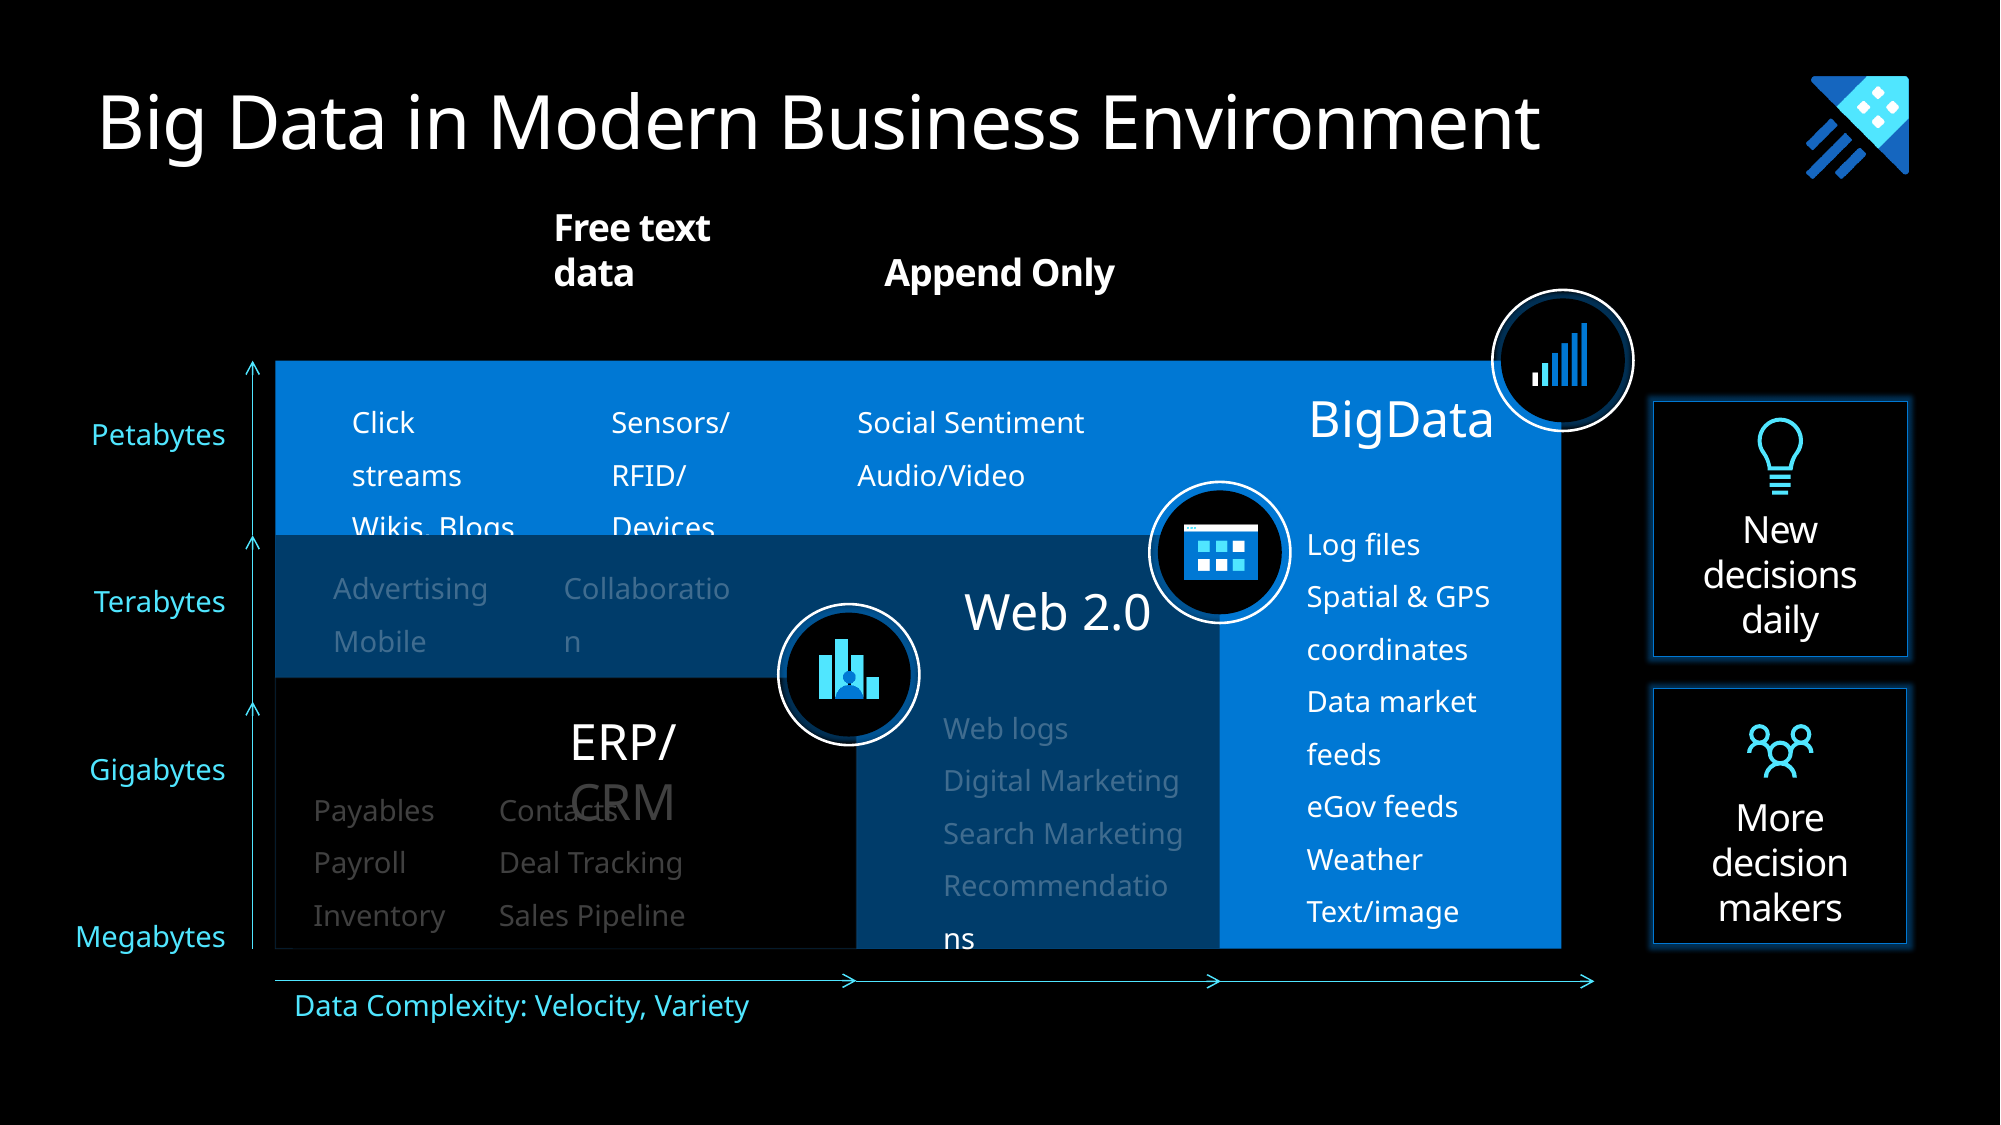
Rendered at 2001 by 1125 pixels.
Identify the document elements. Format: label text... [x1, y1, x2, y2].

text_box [1149, 481, 1291, 624]
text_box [313, 774, 811, 928]
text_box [1652, 400, 1908, 657]
title Big Data in Modern Business Environment [96, 75, 1904, 166]
text_box Data Complexity: Velocity, Variety [294, 987, 1000, 1023]
text_box Megabytes [74, 918, 226, 954]
text_box Terabytes [74, 583, 226, 619]
text_box Petabytes [74, 415, 226, 452]
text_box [275, 360, 1562, 949]
text_box Append Only [869, 237, 1127, 309]
text_box Free text data [538, 237, 796, 309]
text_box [275, 534, 1220, 949]
text_box Gigabytes [74, 750, 226, 786]
picture [1758, 76, 1955, 180]
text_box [1653, 688, 1907, 945]
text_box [1492, 289, 1634, 432]
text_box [778, 603, 920, 746]
